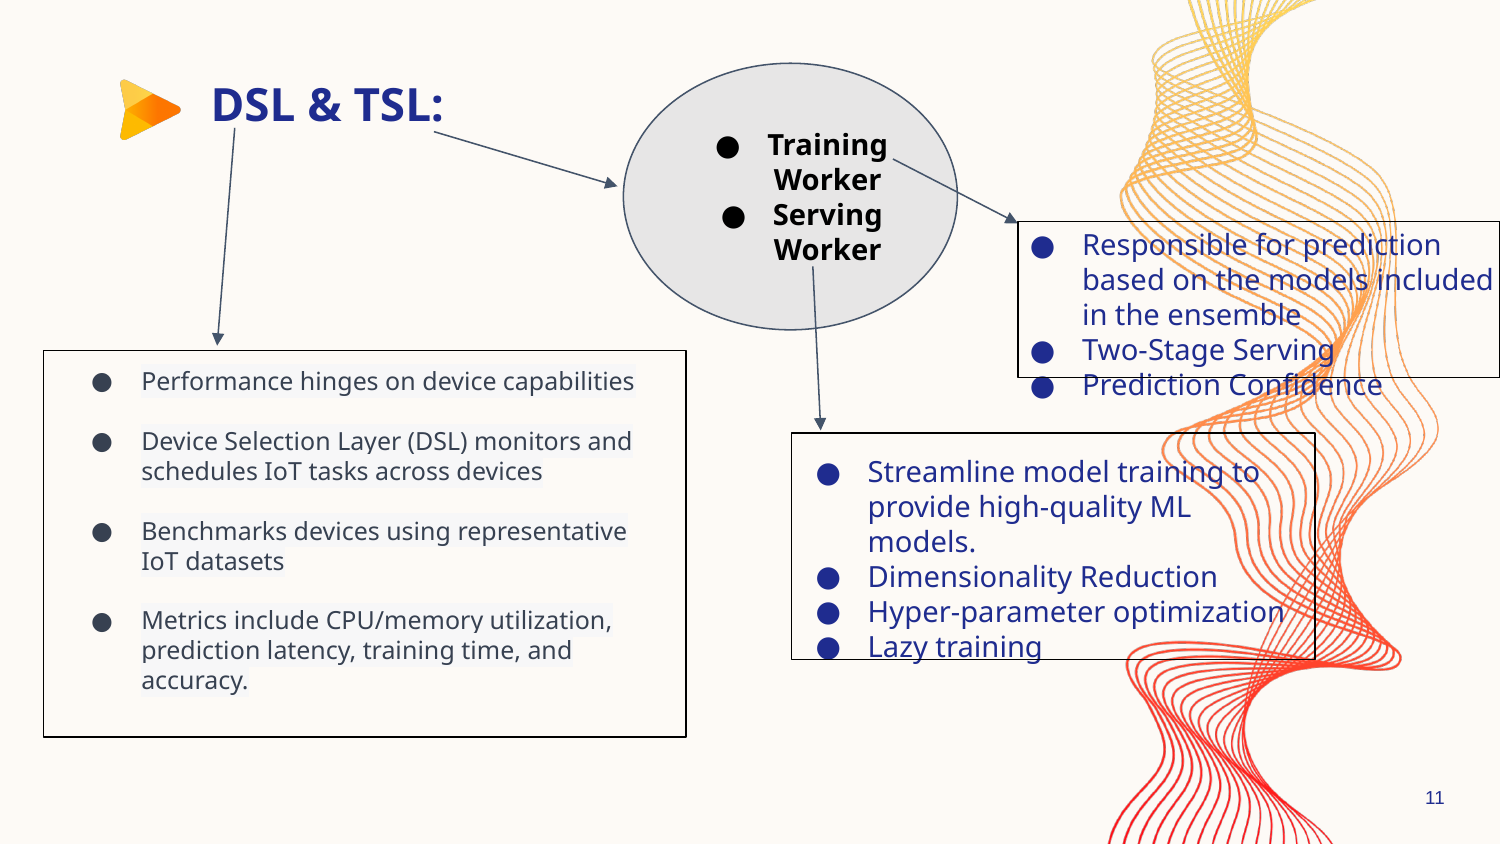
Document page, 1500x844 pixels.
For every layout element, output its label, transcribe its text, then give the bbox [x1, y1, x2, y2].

text_box [1017, 221, 1500, 378]
text_box [43, 350, 686, 737]
text_box [791, 432, 1315, 660]
text_box Streamline model training to provide high-quality ML models. Dimensionality Reduction Hyper-parameter optimization Lazy training [777, 438, 1302, 665]
text_box Responsible for prediction based on the models included in the ensemble Two-Stage Serving Prediction Confidence [1023, 211, 1500, 221]
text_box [812, 266, 821, 431]
text_box Responsible for prediction based on the models included in the ensemble Two-Stage Serving Prediction Confidence [992, 231, 1500, 439]
slide_number ‹#› [1389, 764, 1480, 830]
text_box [433, 131, 618, 187]
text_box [892, 158, 1019, 224]
picture [119, 78, 181, 140]
title DSL & TSL: [199, 40, 548, 161]
picture [1056, 439, 1483, 844]
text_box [216, 127, 235, 346]
picture [1056, 0, 1483, 211]
text_box Training Worker Serving Worker [623, 63, 952, 330]
